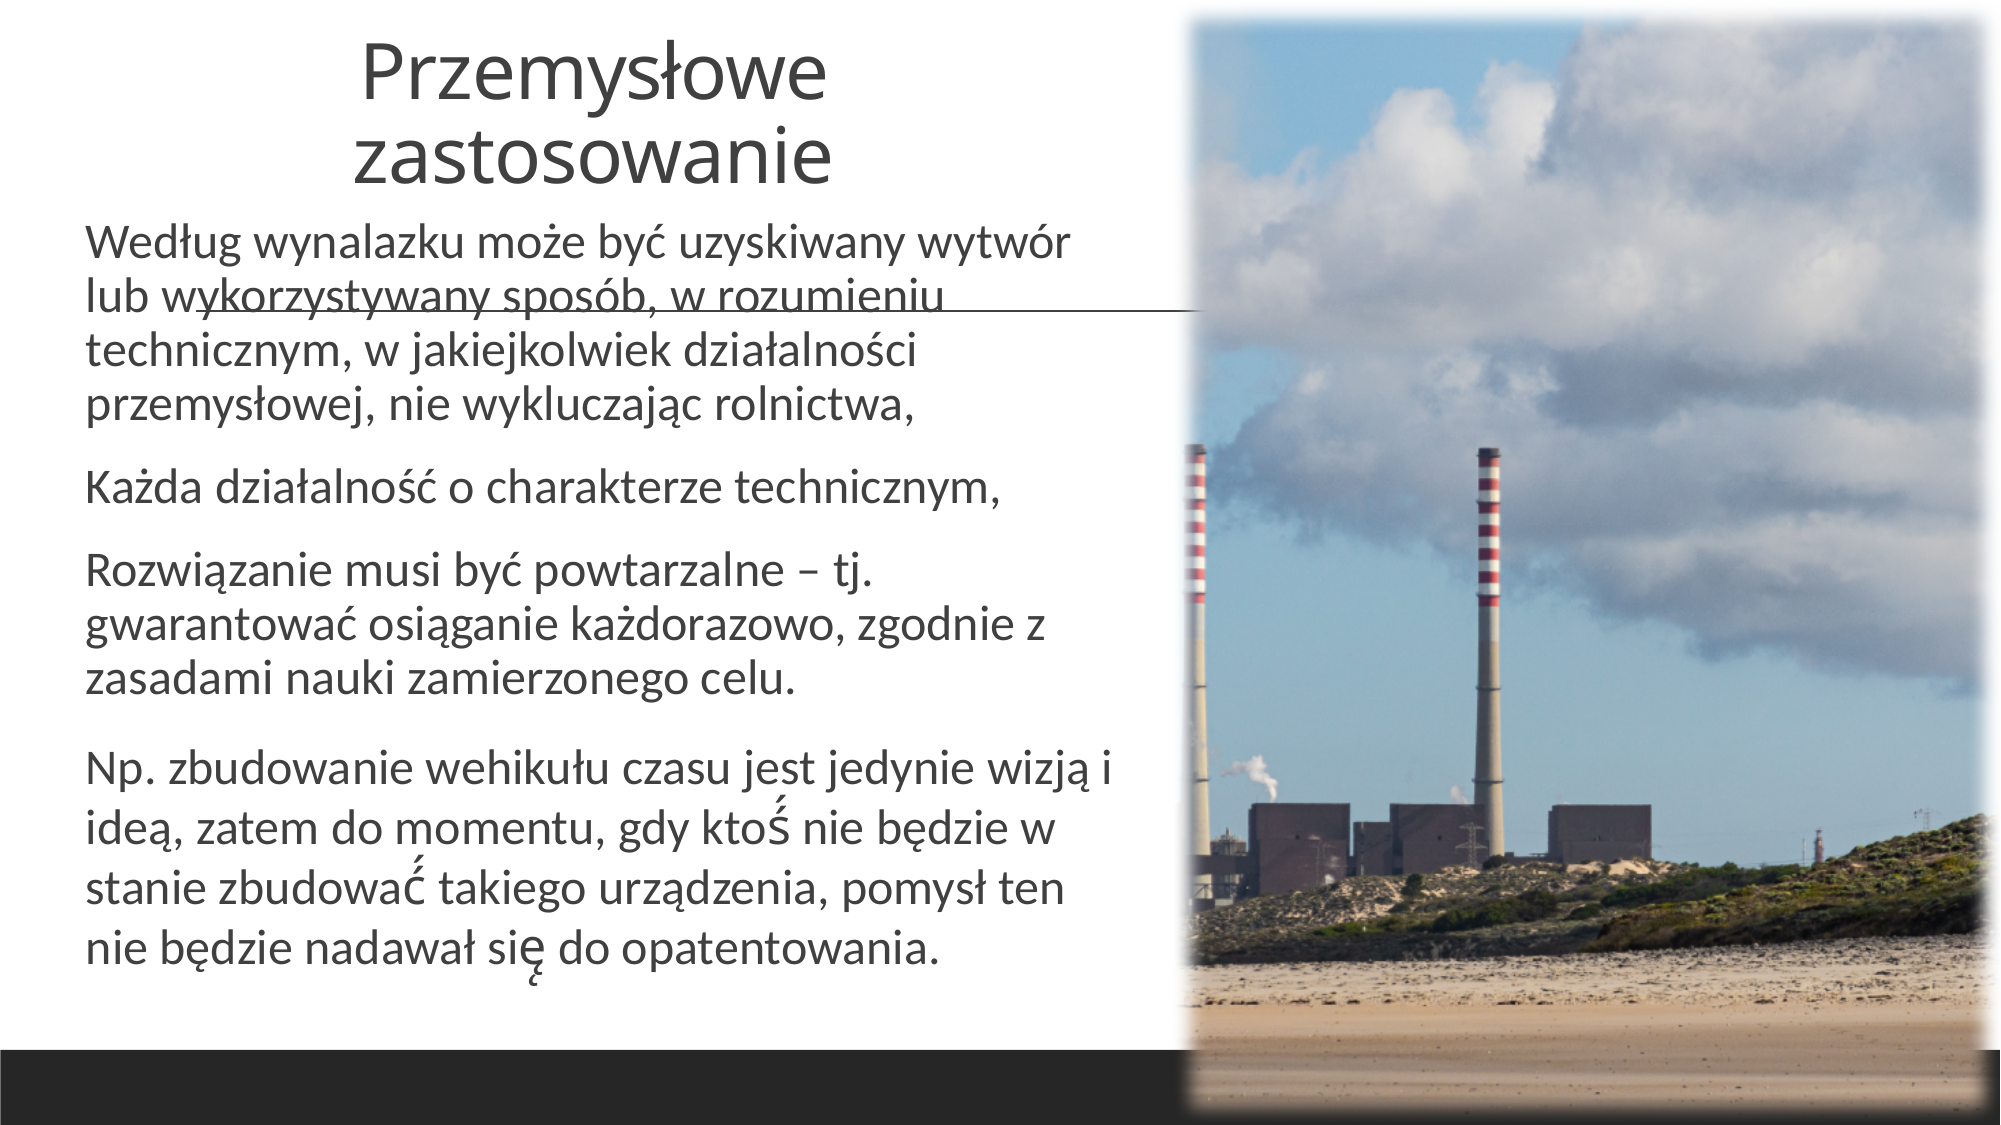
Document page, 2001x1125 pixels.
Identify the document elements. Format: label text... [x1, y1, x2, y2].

picture [1172, 1, 2000, 1125]
title Przemysłowe zastosowanie [93, 23, 1094, 207]
list Według wynalazku może być uzyskiwany wytwór lub wykorzystywany sposób, w rozumieniu technicznym, w jakiejkolwiek działalności przemysłowej, nie wykluczając rolnictwa, Każda działalność o charakterze technicznym, Rozwiązanie musi być powtarzalne – tj. gwarantować osiąganie każdorazowo, zgodnie z zasadami nauki zamierzonego celu. Np. zbudowanie wehikułu czasu jest jedynie wizją i ideą, zatem do momentu, gdy ktoś́ nie będzie w stanie zbudować́ takiego urządzenia, pomysł ten nie będzie nadawał się̨ do opatentowania. [70, 207, 1117, 1015]
